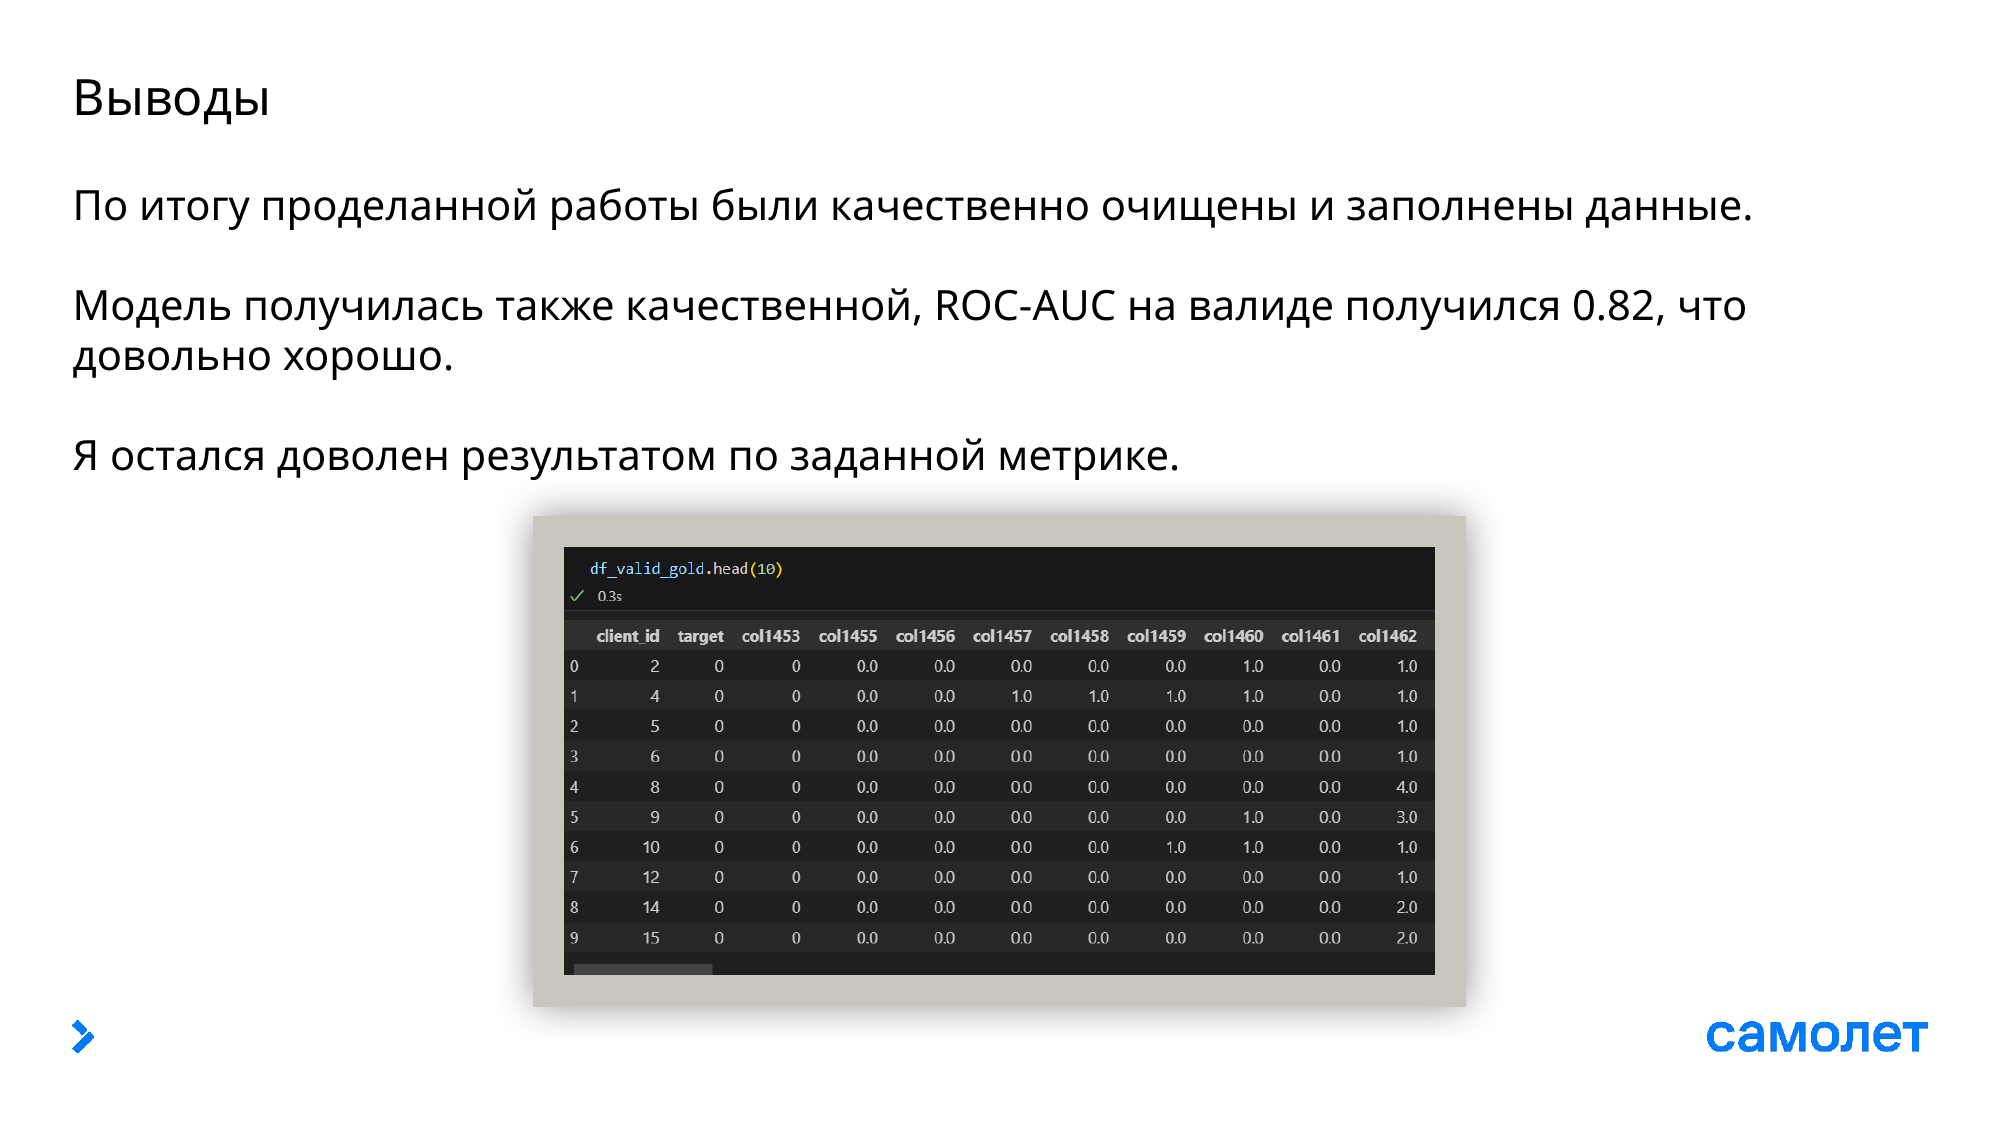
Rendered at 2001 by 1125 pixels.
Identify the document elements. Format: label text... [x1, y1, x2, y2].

title Выводы [72, 71, 1928, 180]
picture [72, 1020, 94, 1053]
picture [563, 546, 1436, 976]
picture [1707, 1021, 1928, 1052]
list По итогу проделанной работы были качественно очищены и заполнены данные. Модель получилась также качественной, ROC-AUC на валиде получился 0.82, что довольно хорошо. Я остался доволен результатом по заданной метрике. [72, 178, 1896, 947]
